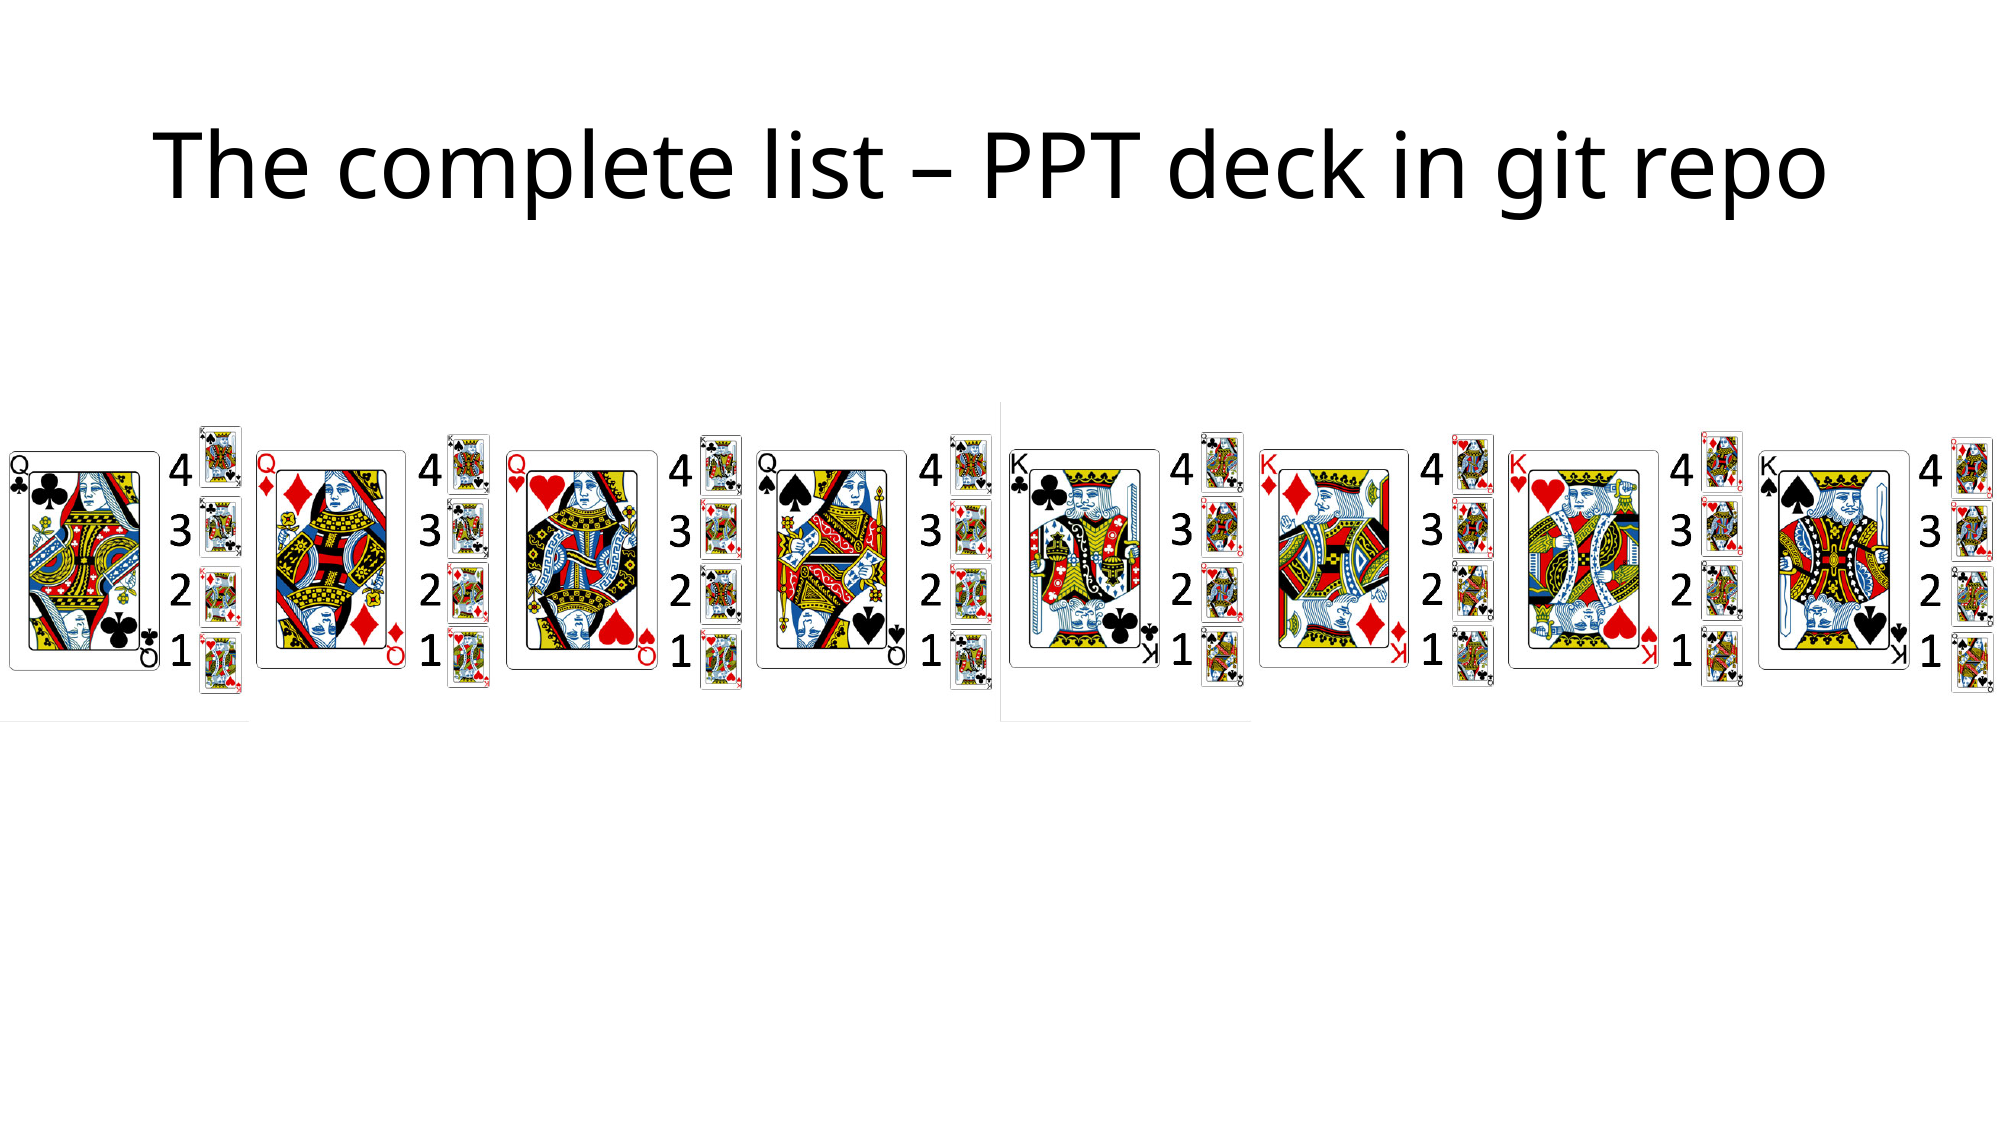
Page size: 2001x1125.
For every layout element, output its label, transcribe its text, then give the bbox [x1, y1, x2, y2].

title The complete list – PPT deck in git repo [137, 59, 1863, 278]
picture [0, 402, 2000, 722]
